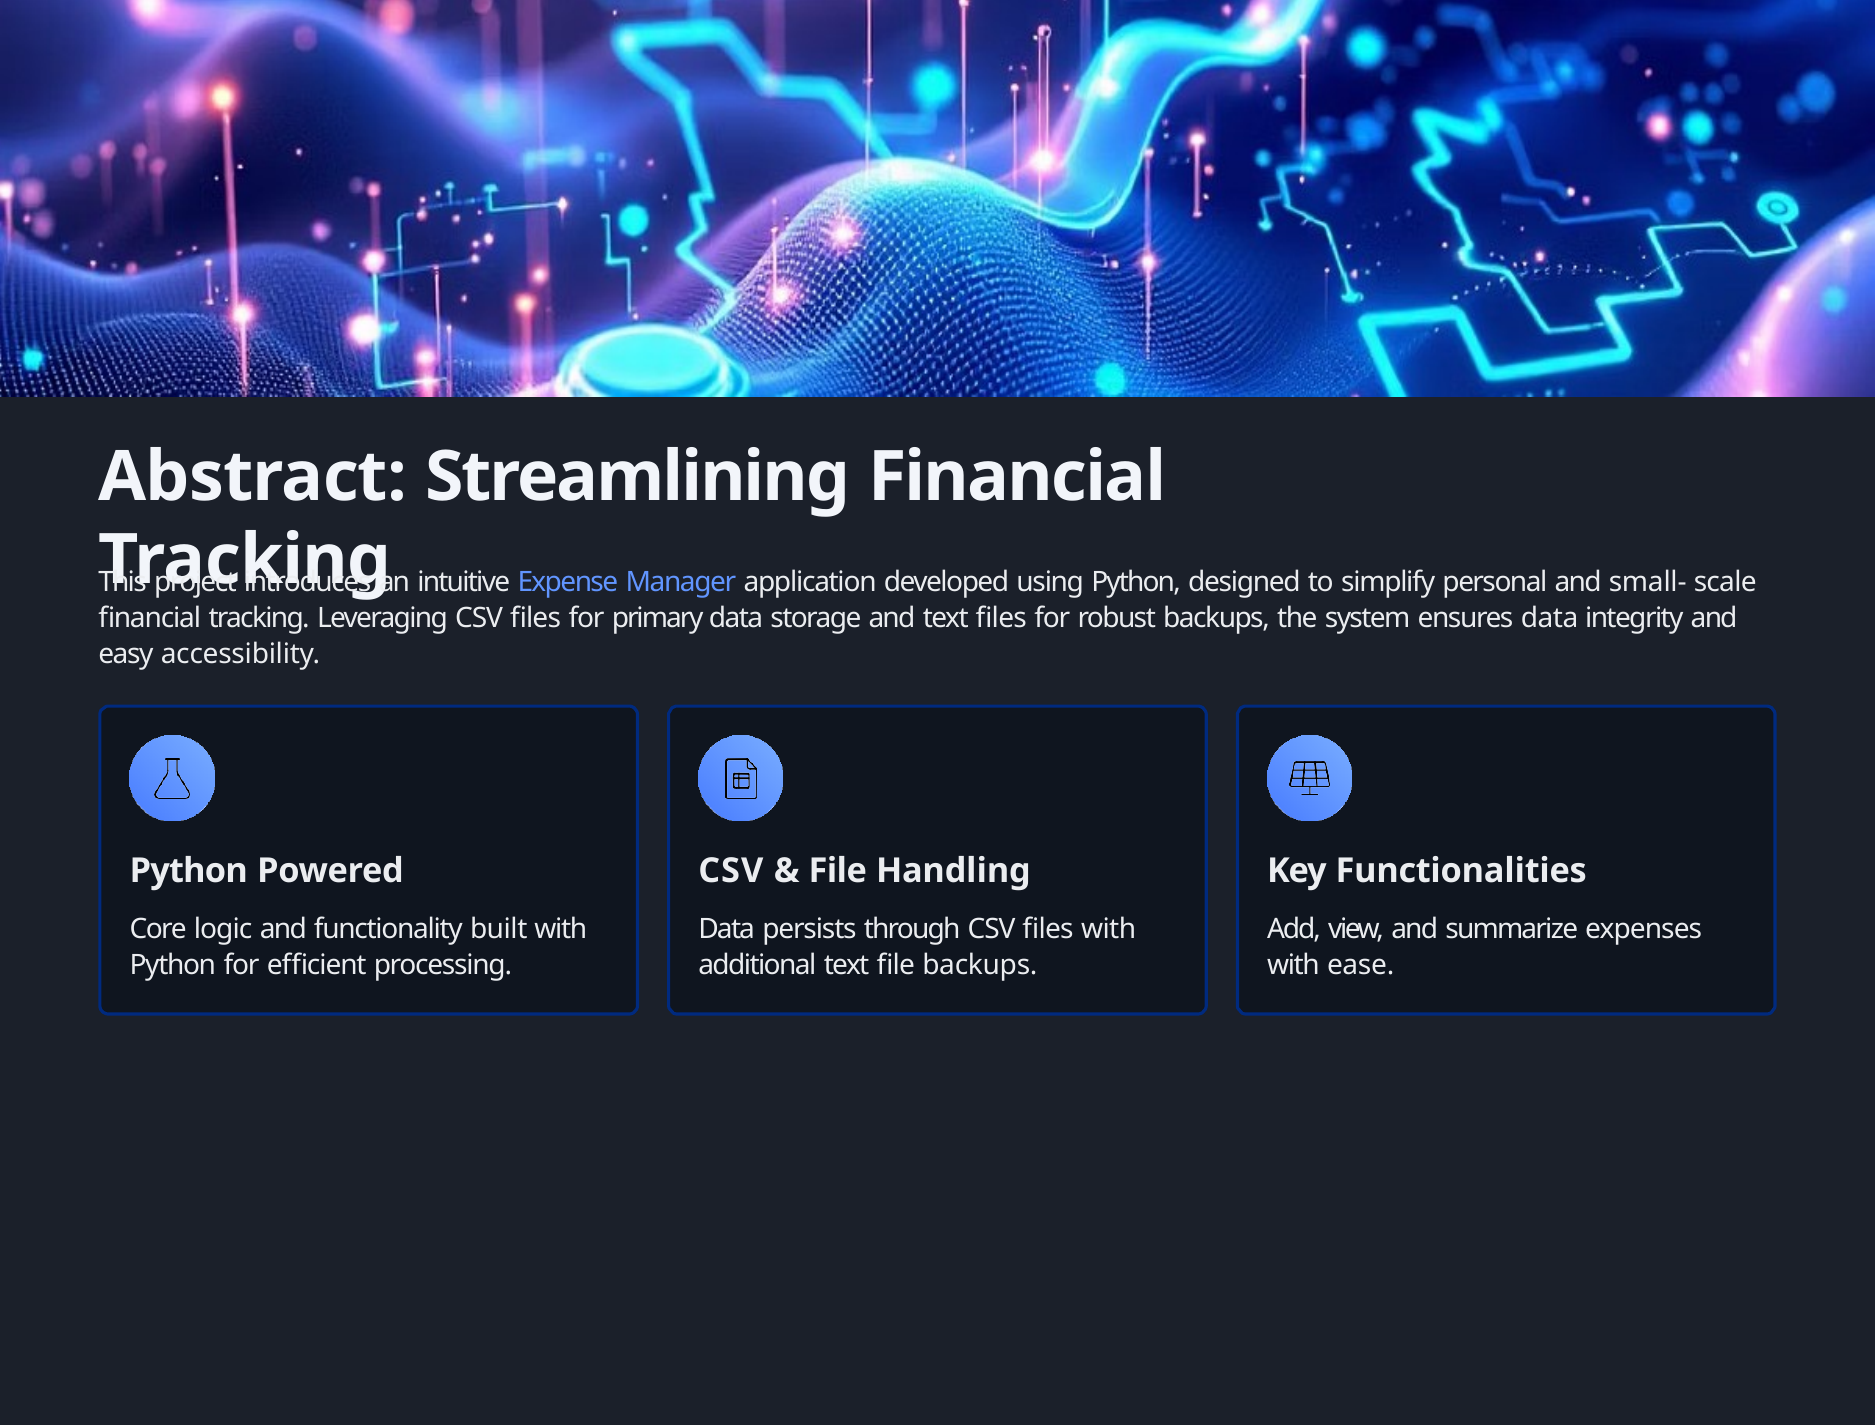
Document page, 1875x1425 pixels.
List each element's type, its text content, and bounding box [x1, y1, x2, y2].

text_box [0, 406, 1875, 1425]
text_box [98, 704, 640, 1016]
picture [0, 0, 1875, 397]
title Abstract: Streamlining Financial Tracking [96, 427, 1470, 559]
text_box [666, 704, 1209, 1016]
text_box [1235, 704, 1777, 1016]
text_box This project introduces an intuitive Expense Manager application developed using Python, designed to simplify personal and small- scale financial tracking. Leveraging CSV files for primary data storage and text files for robust backups, the system ensures data integrity and easy accessibility. [96, 559, 1777, 669]
